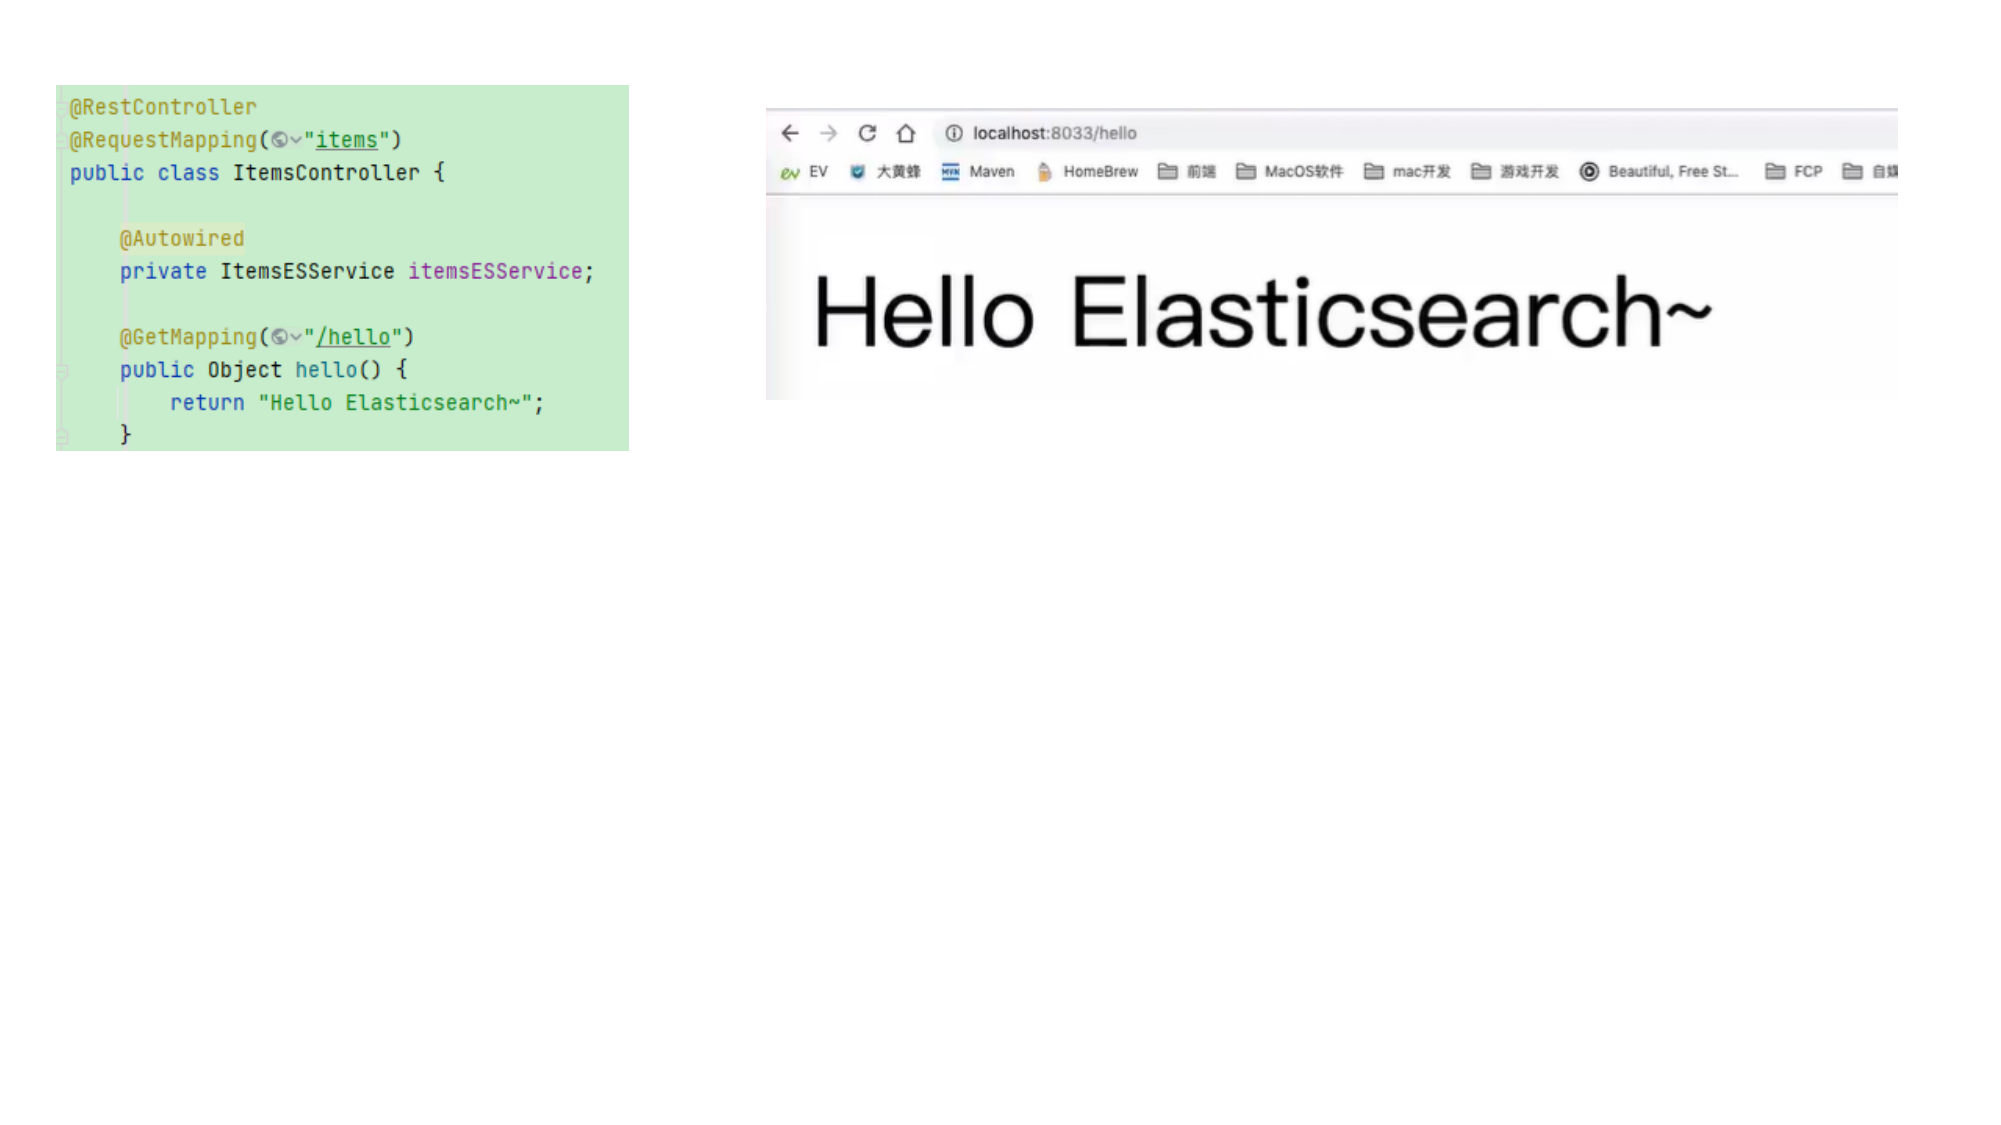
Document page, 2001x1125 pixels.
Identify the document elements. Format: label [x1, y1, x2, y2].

picture [56, 85, 629, 452]
picture [766, 108, 1898, 400]
